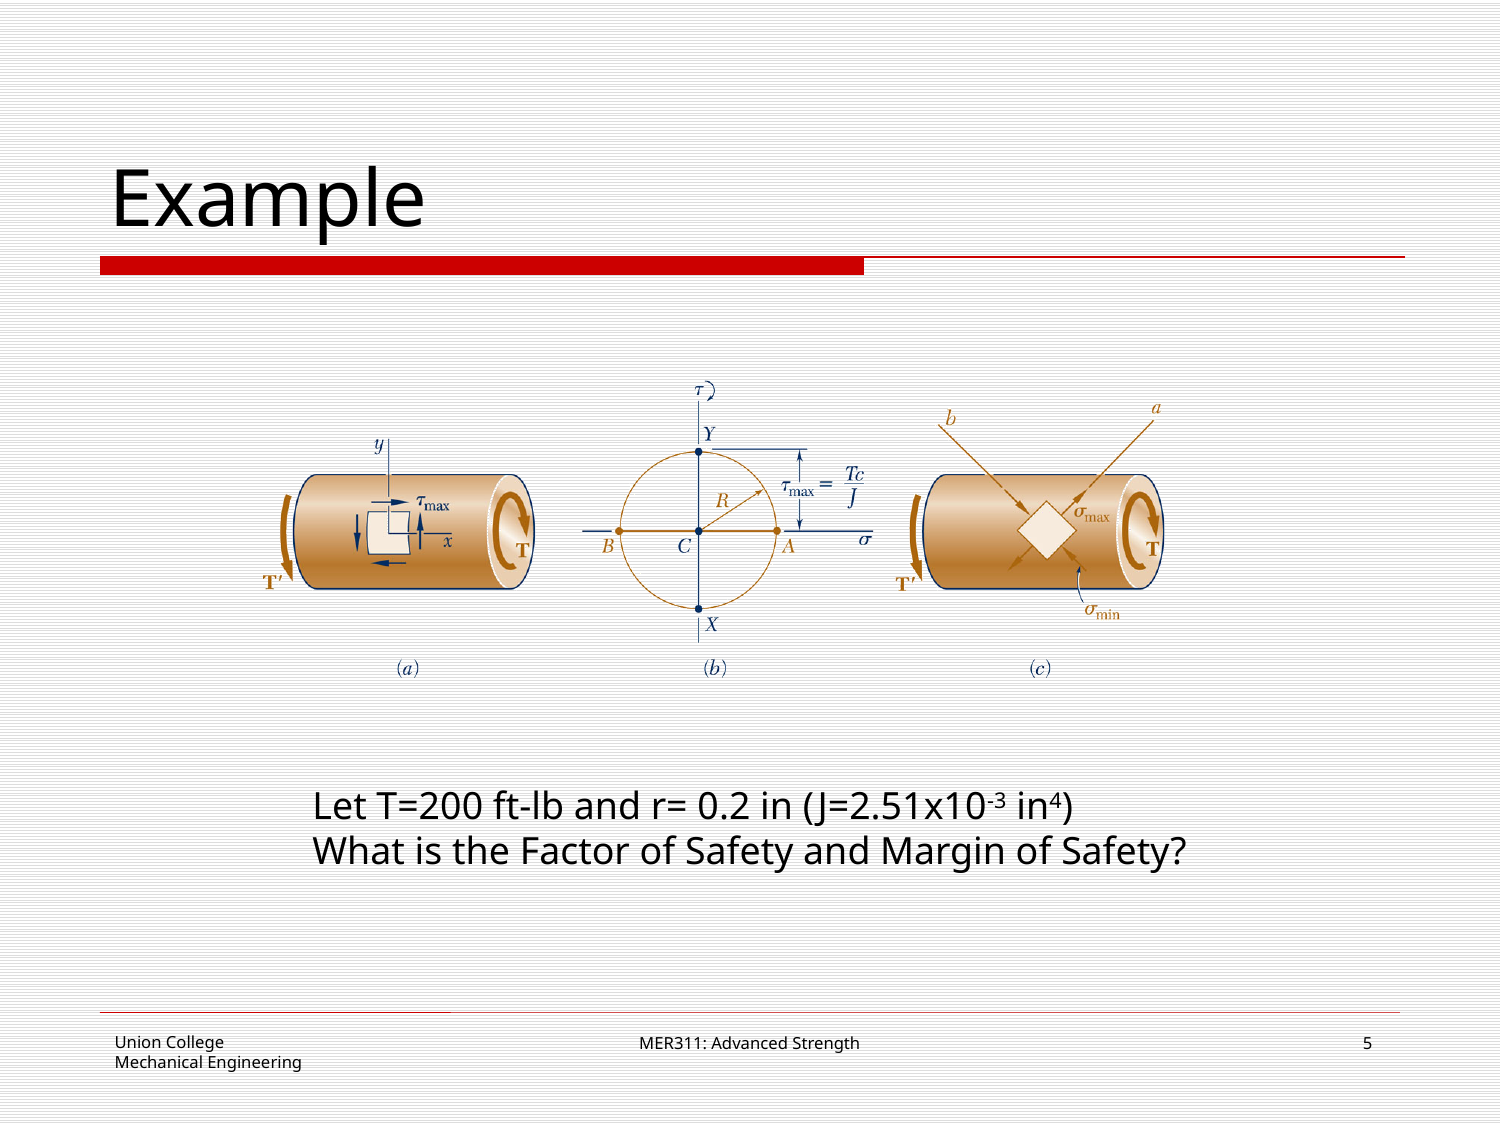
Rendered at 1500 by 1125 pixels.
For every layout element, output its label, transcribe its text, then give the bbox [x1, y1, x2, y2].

picture [262, 374, 1166, 679]
footer MER311: Advanced Strength [512, 1024, 988, 1101]
text_box Let T=200 ft-lb and r= 0.2 in (J=2.51x10-3 in4) What is the Factor of Safety and Margin of Safety? [297, 774, 1203, 880]
slide_number 5 [1074, 1024, 1388, 1101]
title Example [93, 49, 1407, 250]
